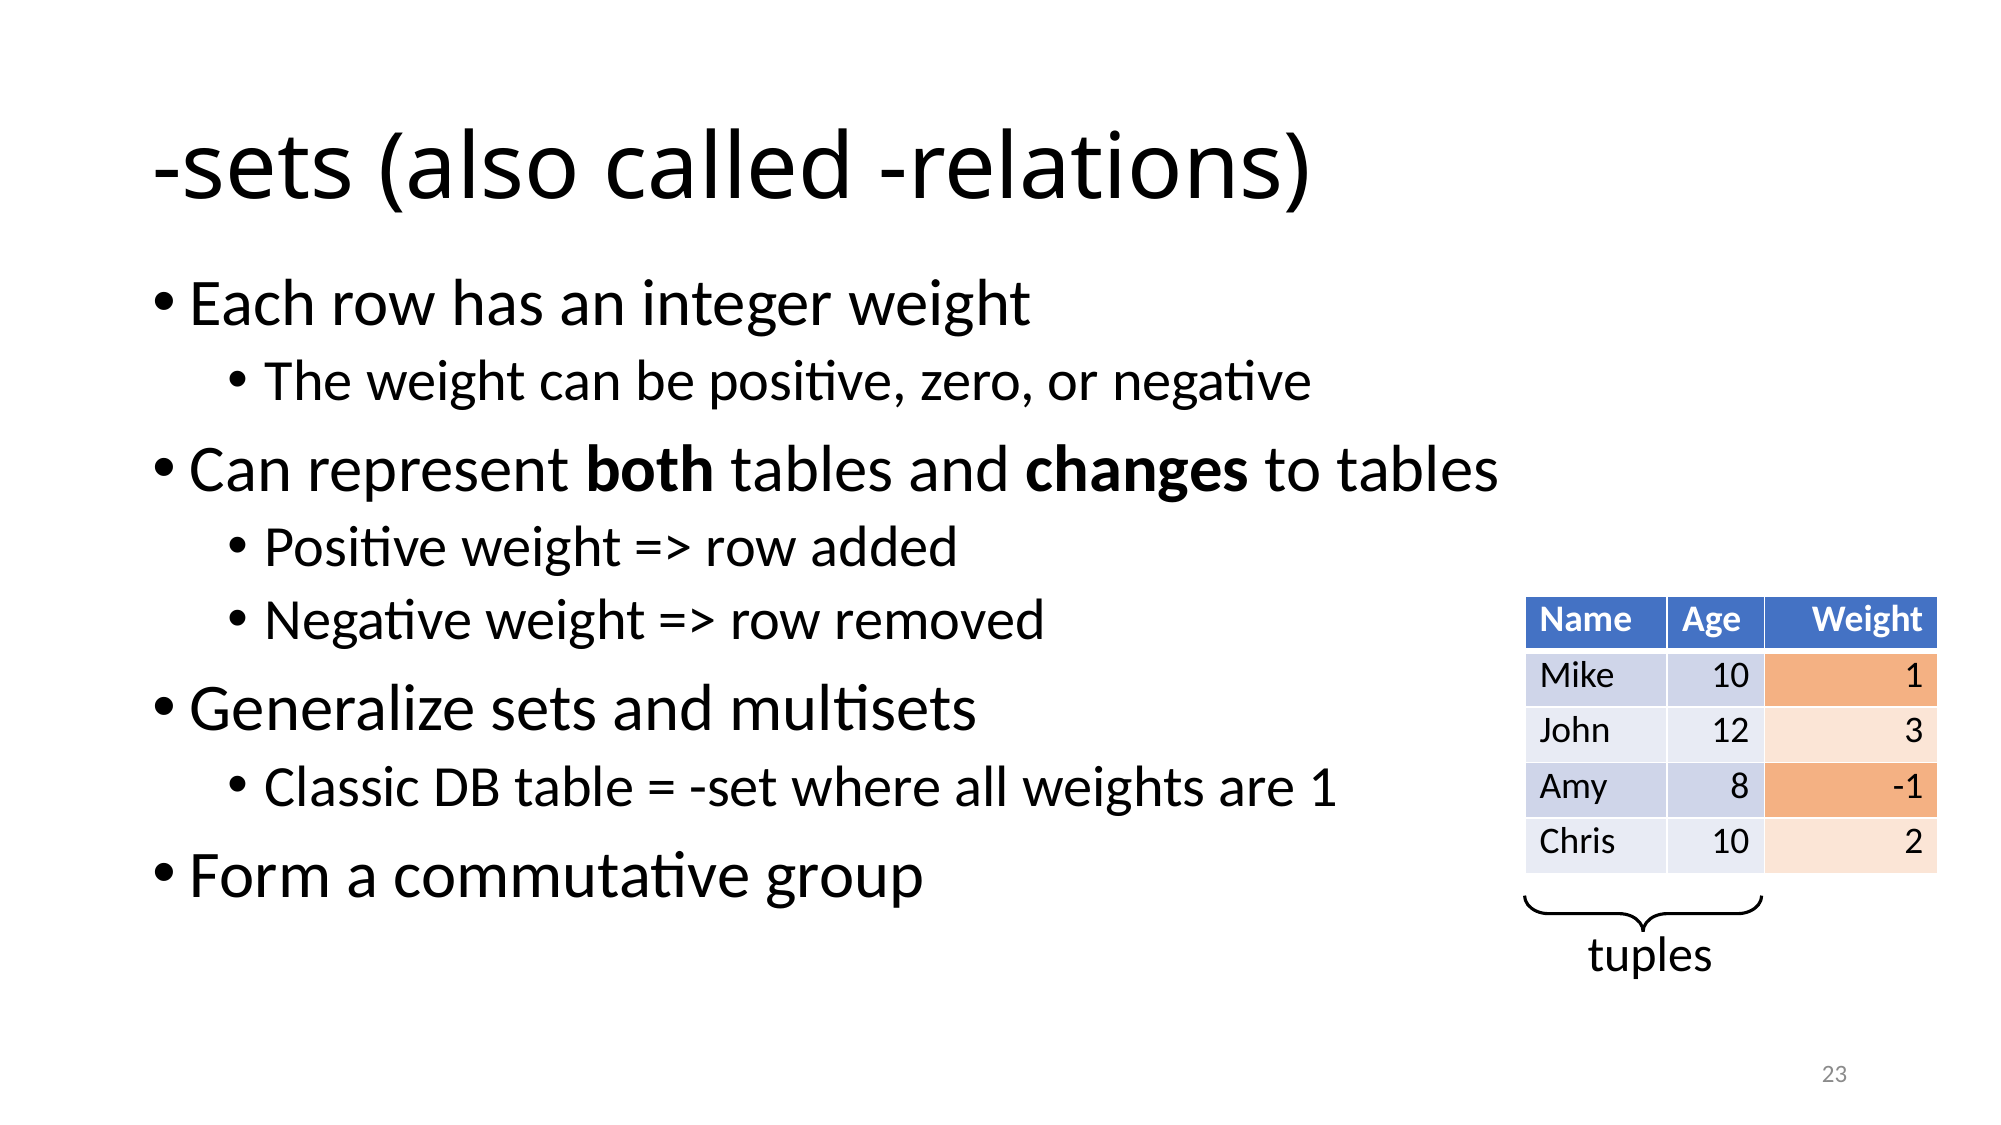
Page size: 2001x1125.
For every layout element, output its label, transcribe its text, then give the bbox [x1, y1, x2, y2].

table_cell 10 [1668, 654, 1764, 706]
table_cell John [1526, 708, 1666, 762]
table_cell Amy [1526, 763, 1666, 817]
table_header Name [1526, 597, 1666, 648]
slide_number 23 [1798, 1042, 1863, 1103]
table_cell Mike [1526, 654, 1666, 706]
table_cell Chris [1526, 819, 1666, 873]
table_cell 3 [1765, 708, 1937, 762]
table_cell -1 [1765, 763, 1937, 817]
table_cell 8 [1668, 763, 1764, 817]
text_box tuples [1572, 913, 1732, 989]
table_header Weight [1765, 597, 1937, 648]
table_cell 1 [1765, 654, 1937, 706]
table_cell 10 [1668, 819, 1764, 873]
text_box [1524, 895, 1763, 915]
table_cell 2 [1765, 819, 1937, 873]
table_cell 12 [1668, 708, 1764, 762]
table_header Age [1668, 597, 1764, 648]
